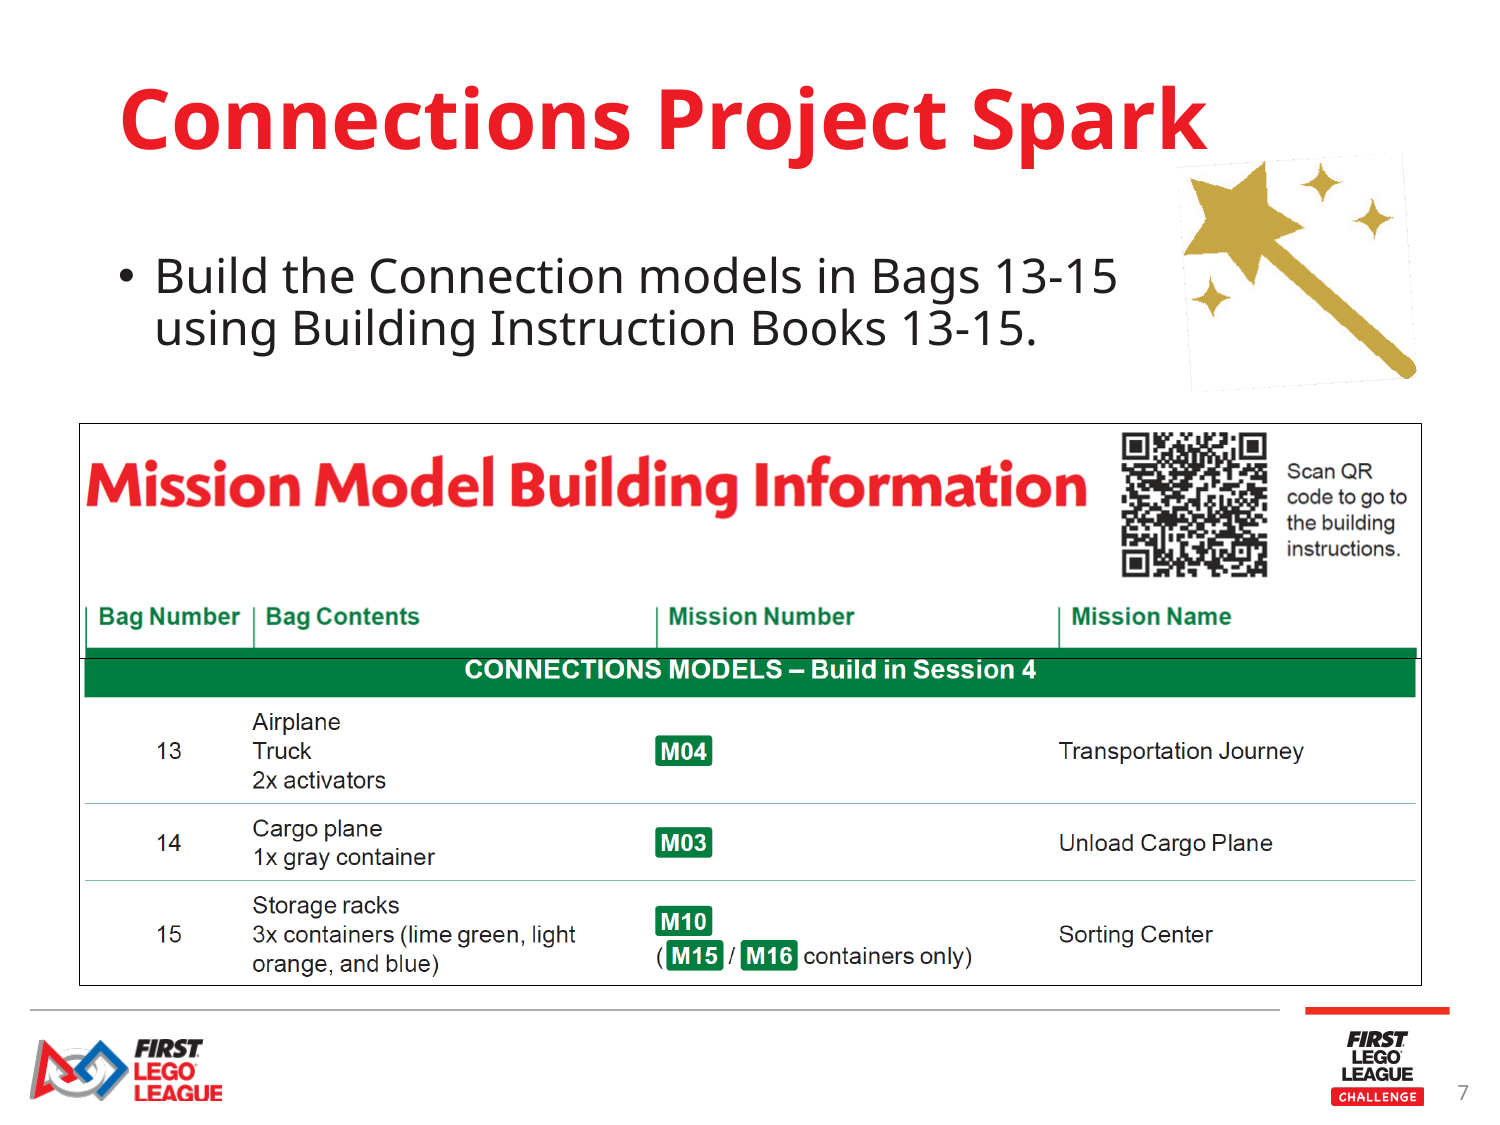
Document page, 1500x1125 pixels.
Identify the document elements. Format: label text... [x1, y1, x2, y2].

title Connections Project Spark [103, 59, 1397, 185]
slide_number 7 [1425, 1076, 1484, 1111]
list Build the Connection models in Bags 13-15 using Building Instruction Books 13-15. [103, 244, 1138, 370]
picture [1184, 160, 1410, 386]
picture [79, 423, 1421, 986]
